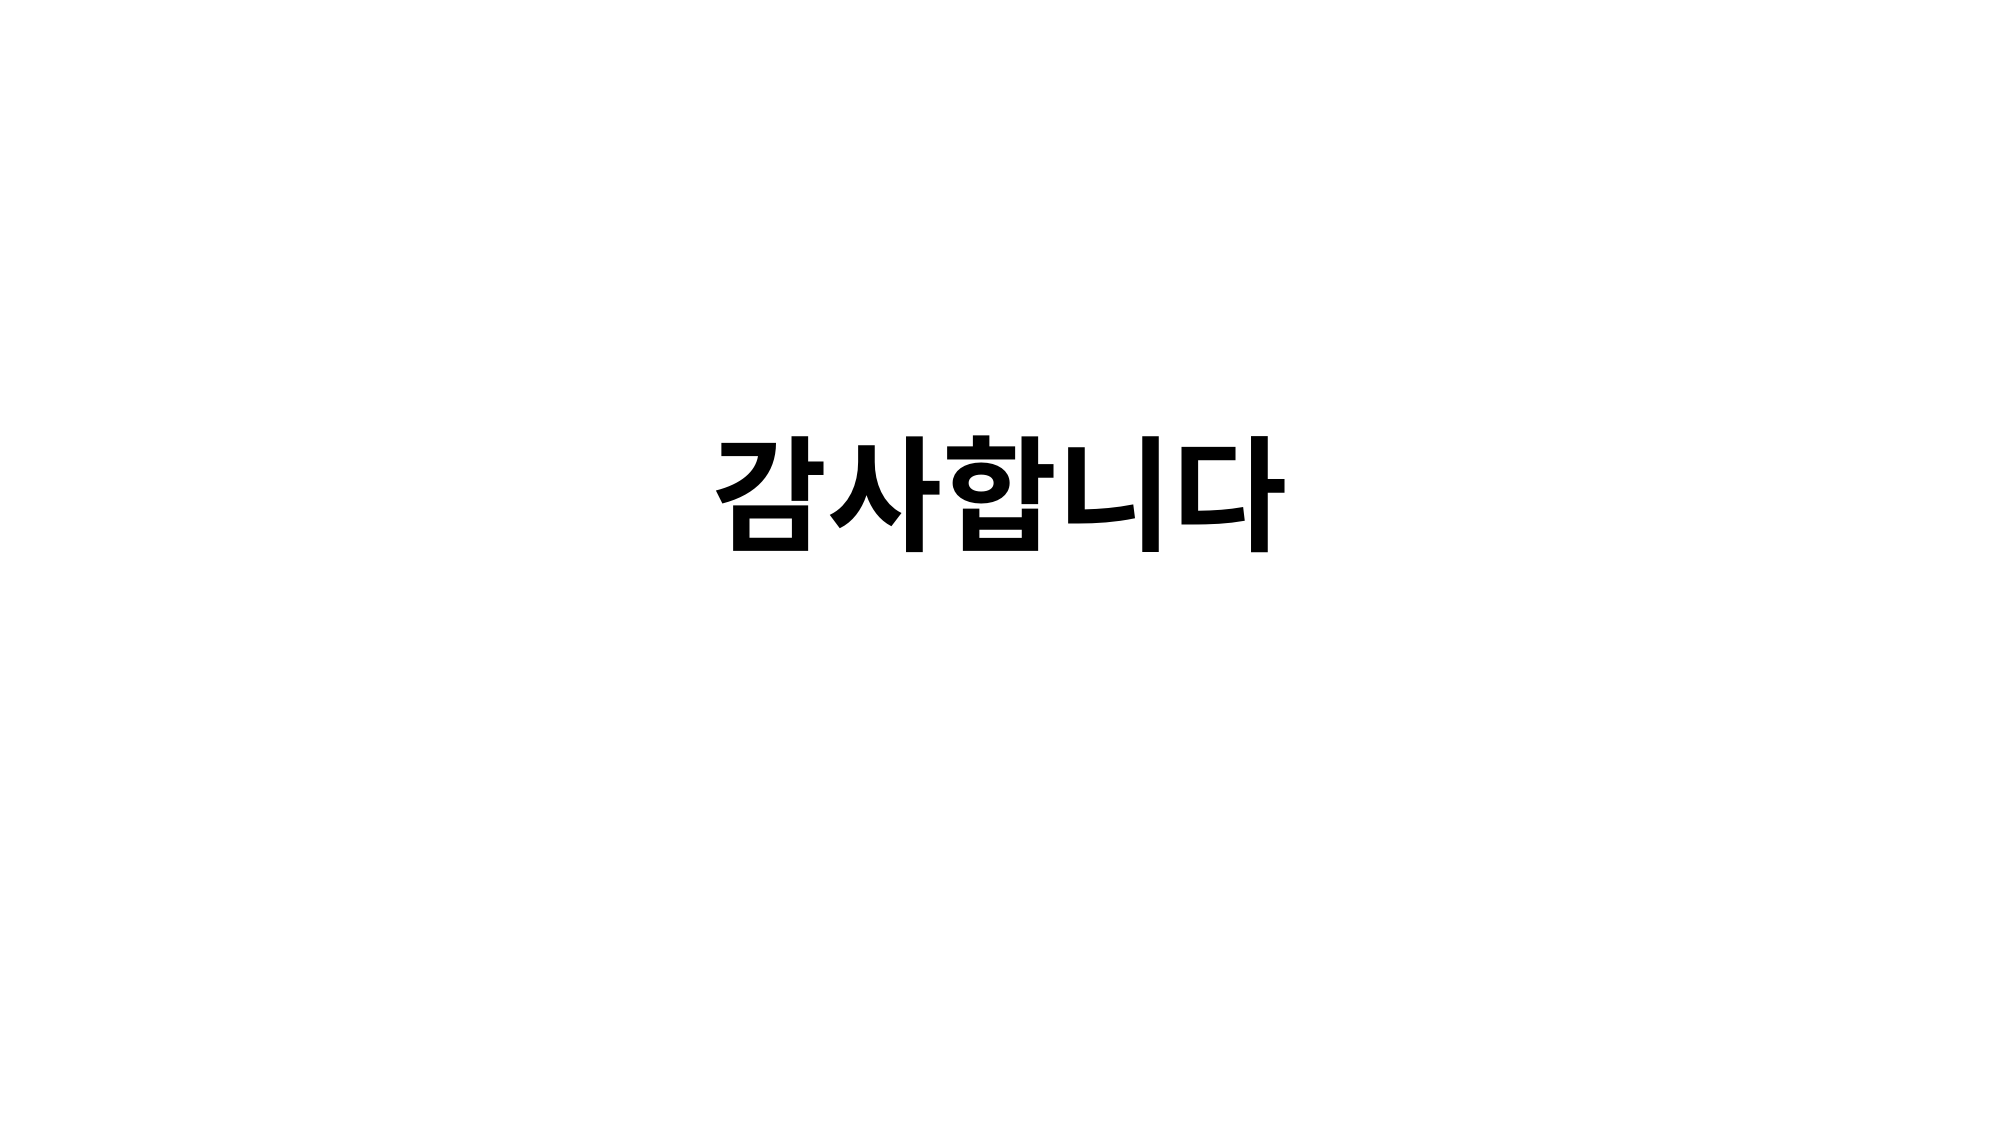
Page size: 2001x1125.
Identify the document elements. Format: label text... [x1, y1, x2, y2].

title 감사합니다 [249, 184, 1750, 576]
